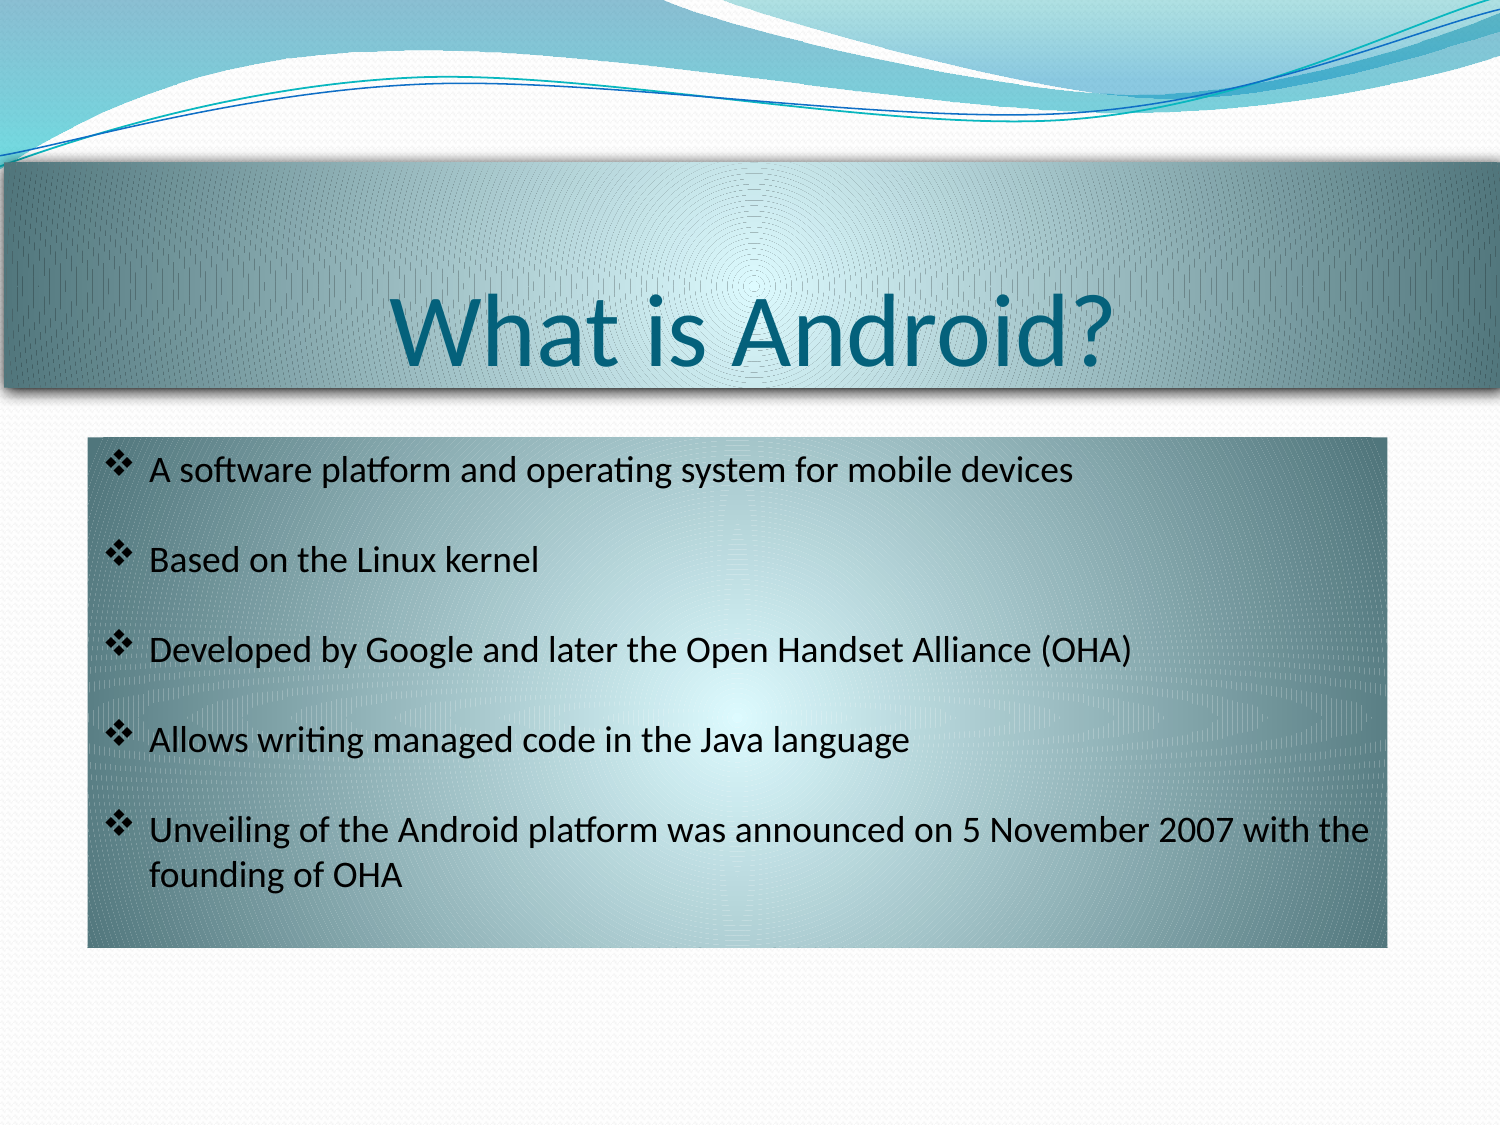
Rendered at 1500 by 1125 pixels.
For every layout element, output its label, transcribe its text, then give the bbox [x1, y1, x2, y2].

text_box A software platform and operating system for mobile devices Based on the Linux kernel Developed by Google and later the Open Handset Alliance (OHA) Allows writing managed code in the Java language Unveiling of the Android platform was announced on 5 November 2007 with the founding of OHA [87, 437, 1388, 948]
title What is Android? [4, 162, 1500, 388]
